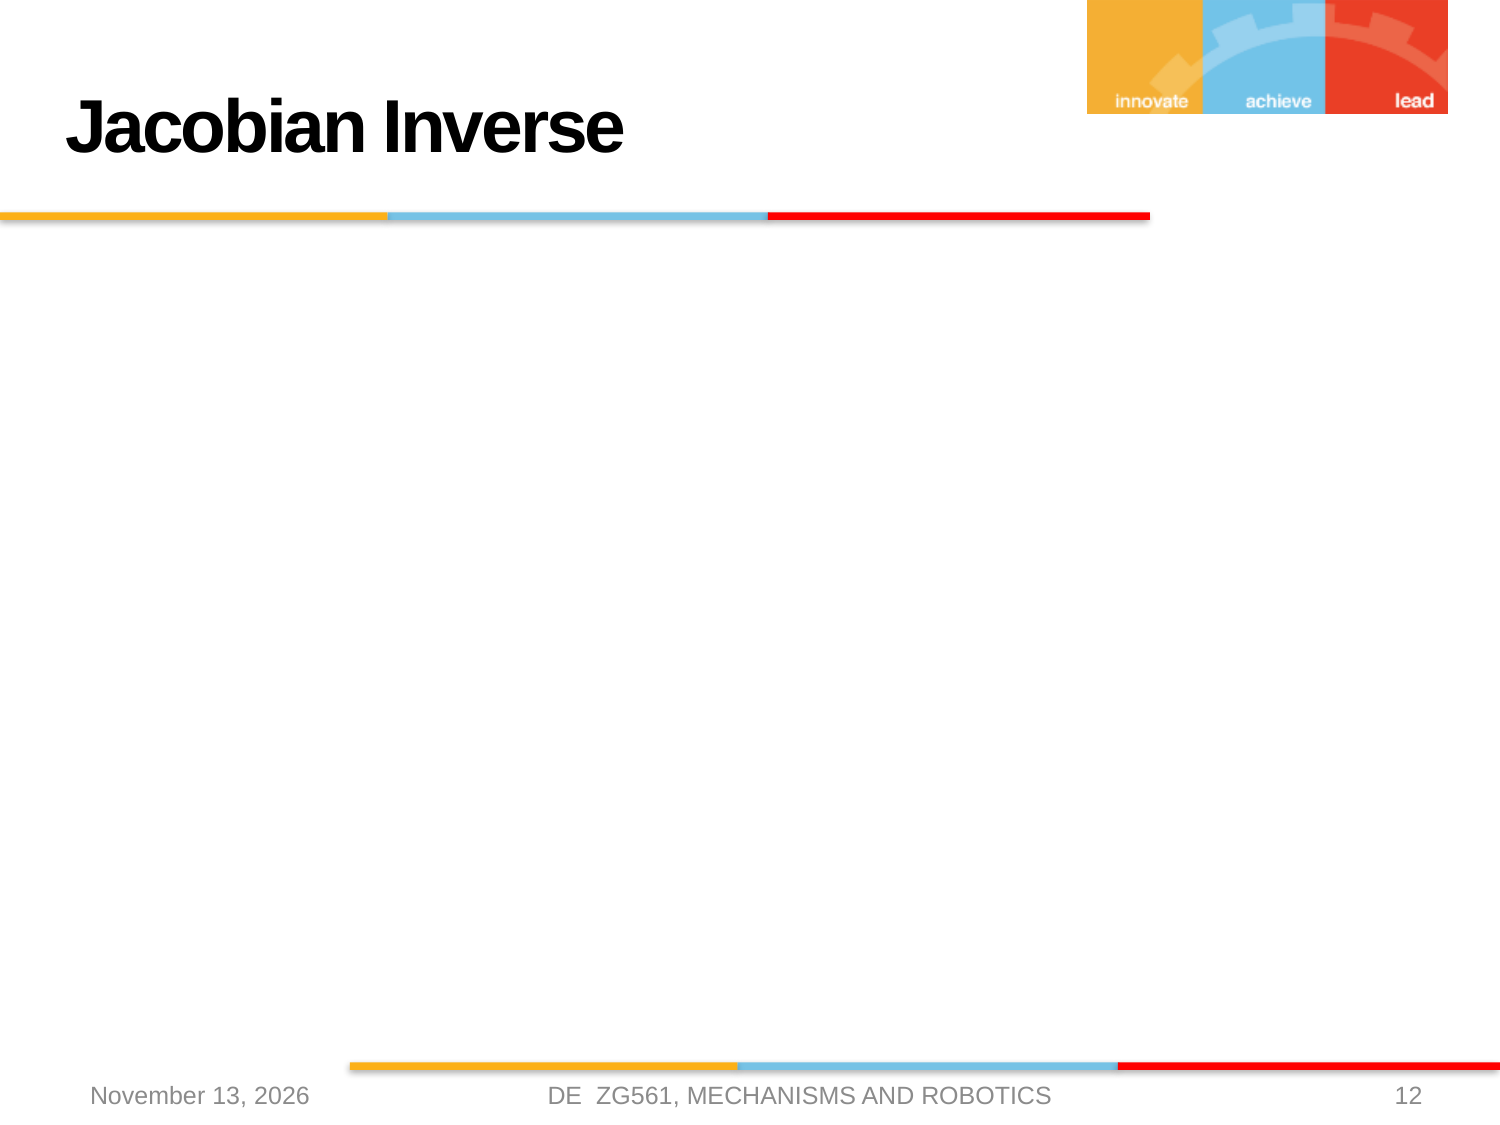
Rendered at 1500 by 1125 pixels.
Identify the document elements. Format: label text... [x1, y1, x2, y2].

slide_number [75, 1065, 425, 1125]
picture [1087, 0, 1448, 45]
title Jacobian Inverse [50, 45, 1448, 200]
footer DE ZG561, MECHANISMS AND ROBOTICS [512, 1065, 1088, 1125]
slide_number 12 [1088, 1065, 1438, 1125]
